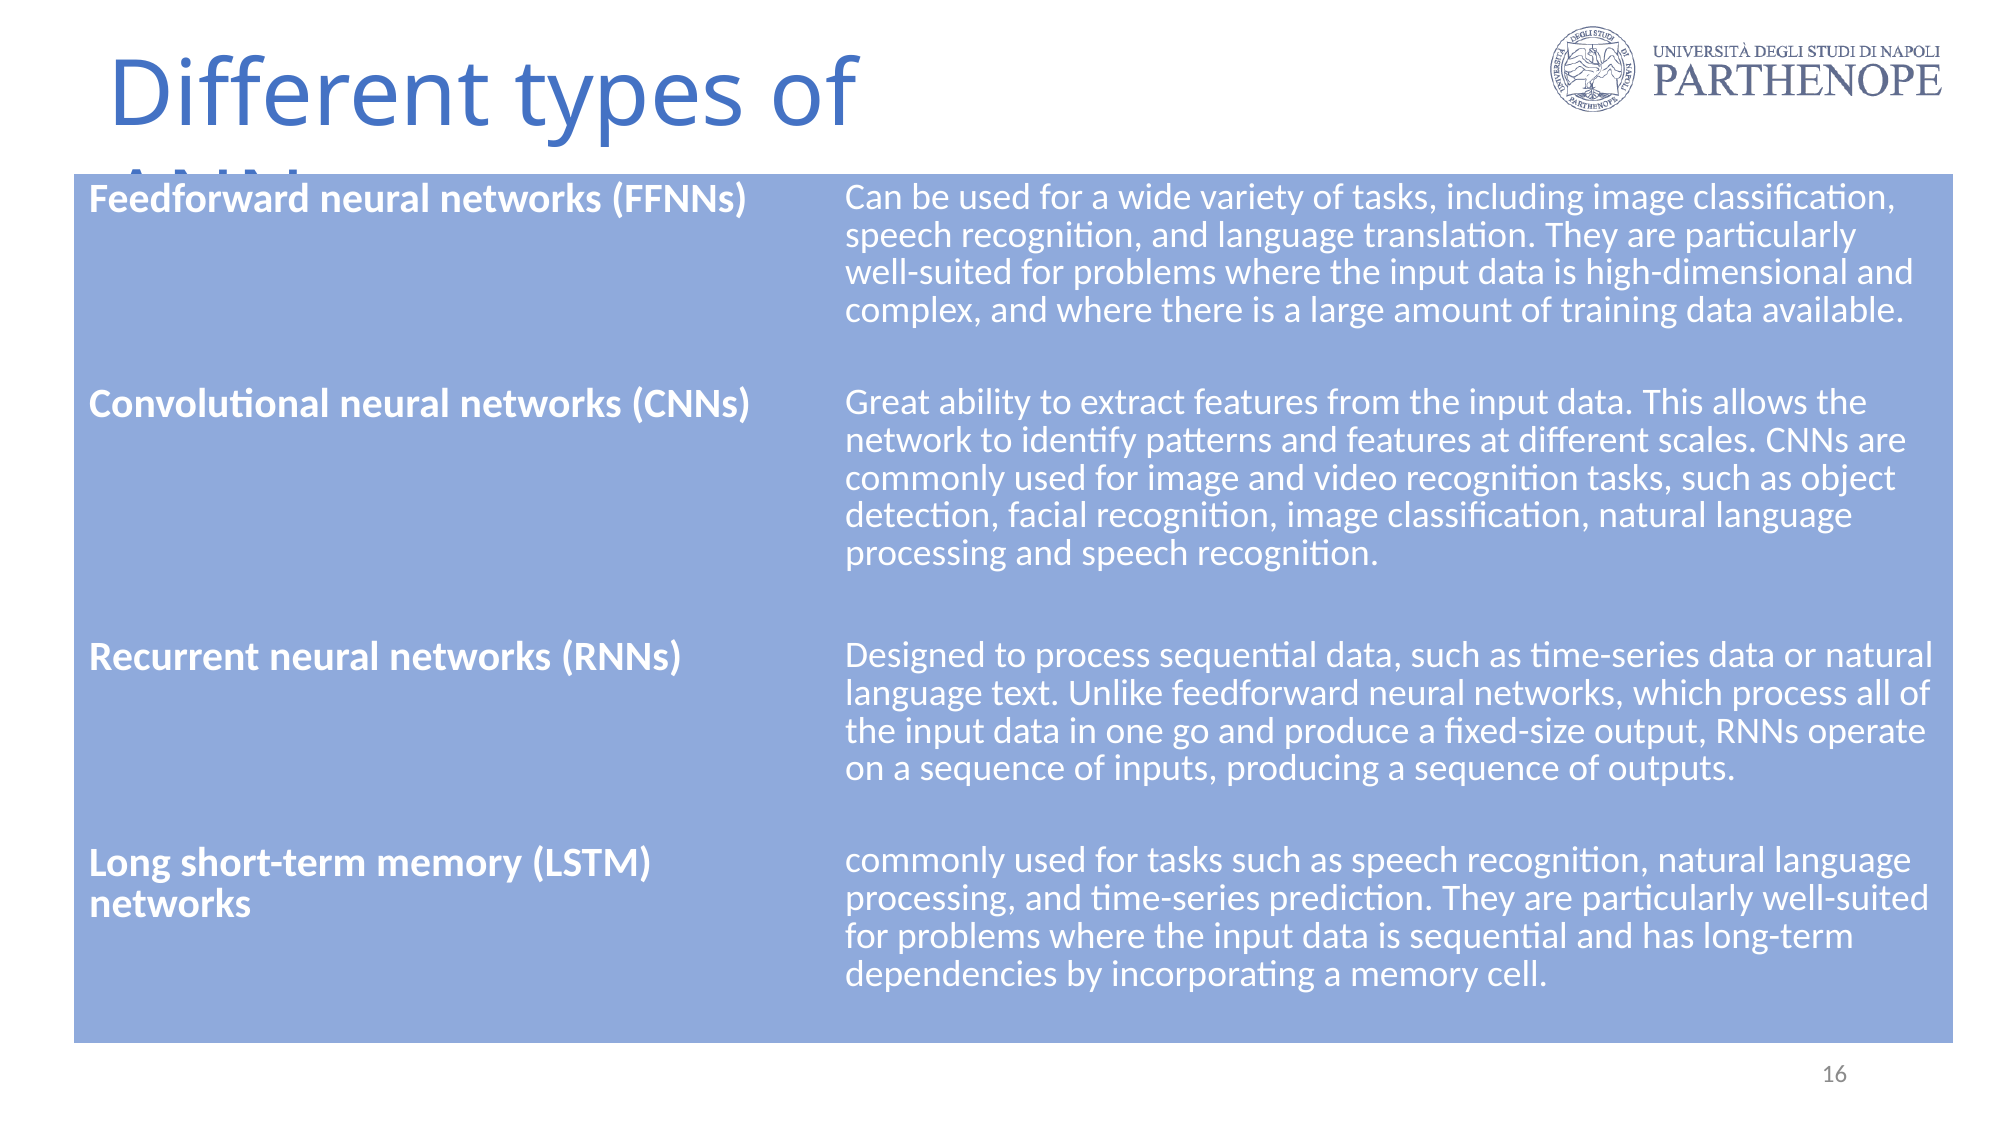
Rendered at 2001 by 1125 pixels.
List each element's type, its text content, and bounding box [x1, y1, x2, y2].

table_cell Recurrent neural networks (RNNs) [74, 632, 830, 837]
table_cell commonly used for tasks such as speech recognition, natural language processing, and time-series prediction. They are particularly well-suited for problems where the input data is sequential and has long-term dependencies by incorporating a memory cell. [830, 837, 1953, 1043]
table_cell Great ability to extract features from the input data. This allows the network to identify patterns and features at different scales. CNNs are commonly used for image and video recognition tasks, such as object detection, facial recognition, image classification, natural language processing and speech recognition. [830, 379, 1953, 632]
picture [1550, 26, 1942, 112]
text_box Different types of ANN [93, 26, 1094, 174]
table_cell Long short-term memory (LSTM) networks [74, 837, 830, 1043]
table_cell Designed to process sequential data, such as time-series data or natural language text. Unlike feedforward neural networks, which process all of the input data in one go and produce a fixed-size output, RNNs operate on a sequence of inputs, producing a sequence of outputs. [830, 632, 1953, 837]
table_header Feedforward neural networks (FFNNs) [74, 174, 830, 379]
slide_number 16 [1412, 1043, 1863, 1103]
table_header Can be used for a wide variety of tasks, including image classification, speech recognition, and language translation. They are particularly well-suited for problems where the input data is high-dimensional and complex, and where there is a large amount of training data available. [830, 174, 1953, 379]
table_cell Convolutional neural networks (CNNs) [74, 379, 830, 632]
